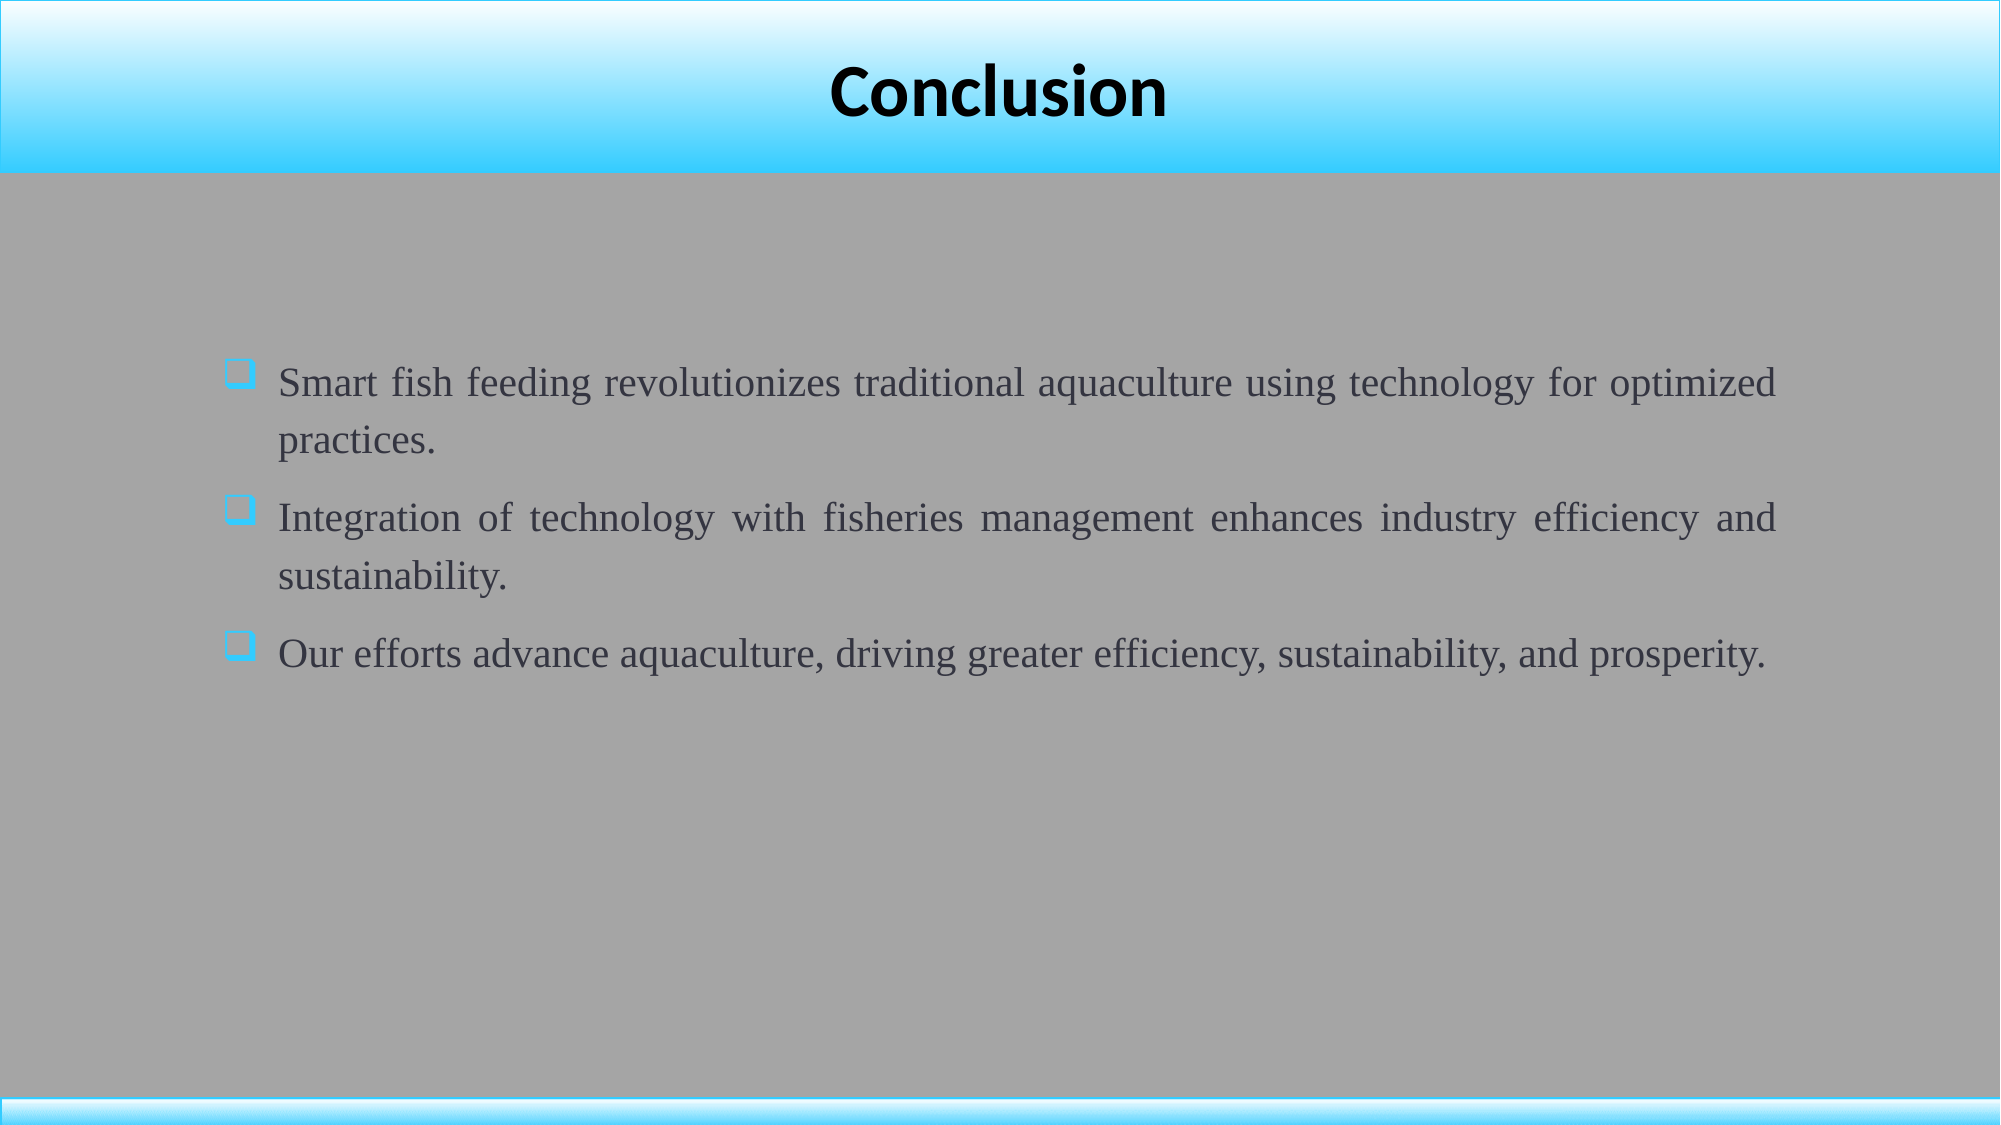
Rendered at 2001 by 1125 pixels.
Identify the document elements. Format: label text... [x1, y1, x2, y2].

text_box Conclusion [0, 0, 2000, 173]
picture [0, 1097, 2000, 1125]
text_box Smart fish feeding revolutionizes traditional aquaculture using technology for optimized practices. Integration of technology with fisheries management enhances industry efficiency and sustainability. Our efforts advance aquaculture, driving greater efficiency, sustainability, and prosperity. [207, 339, 1793, 684]
